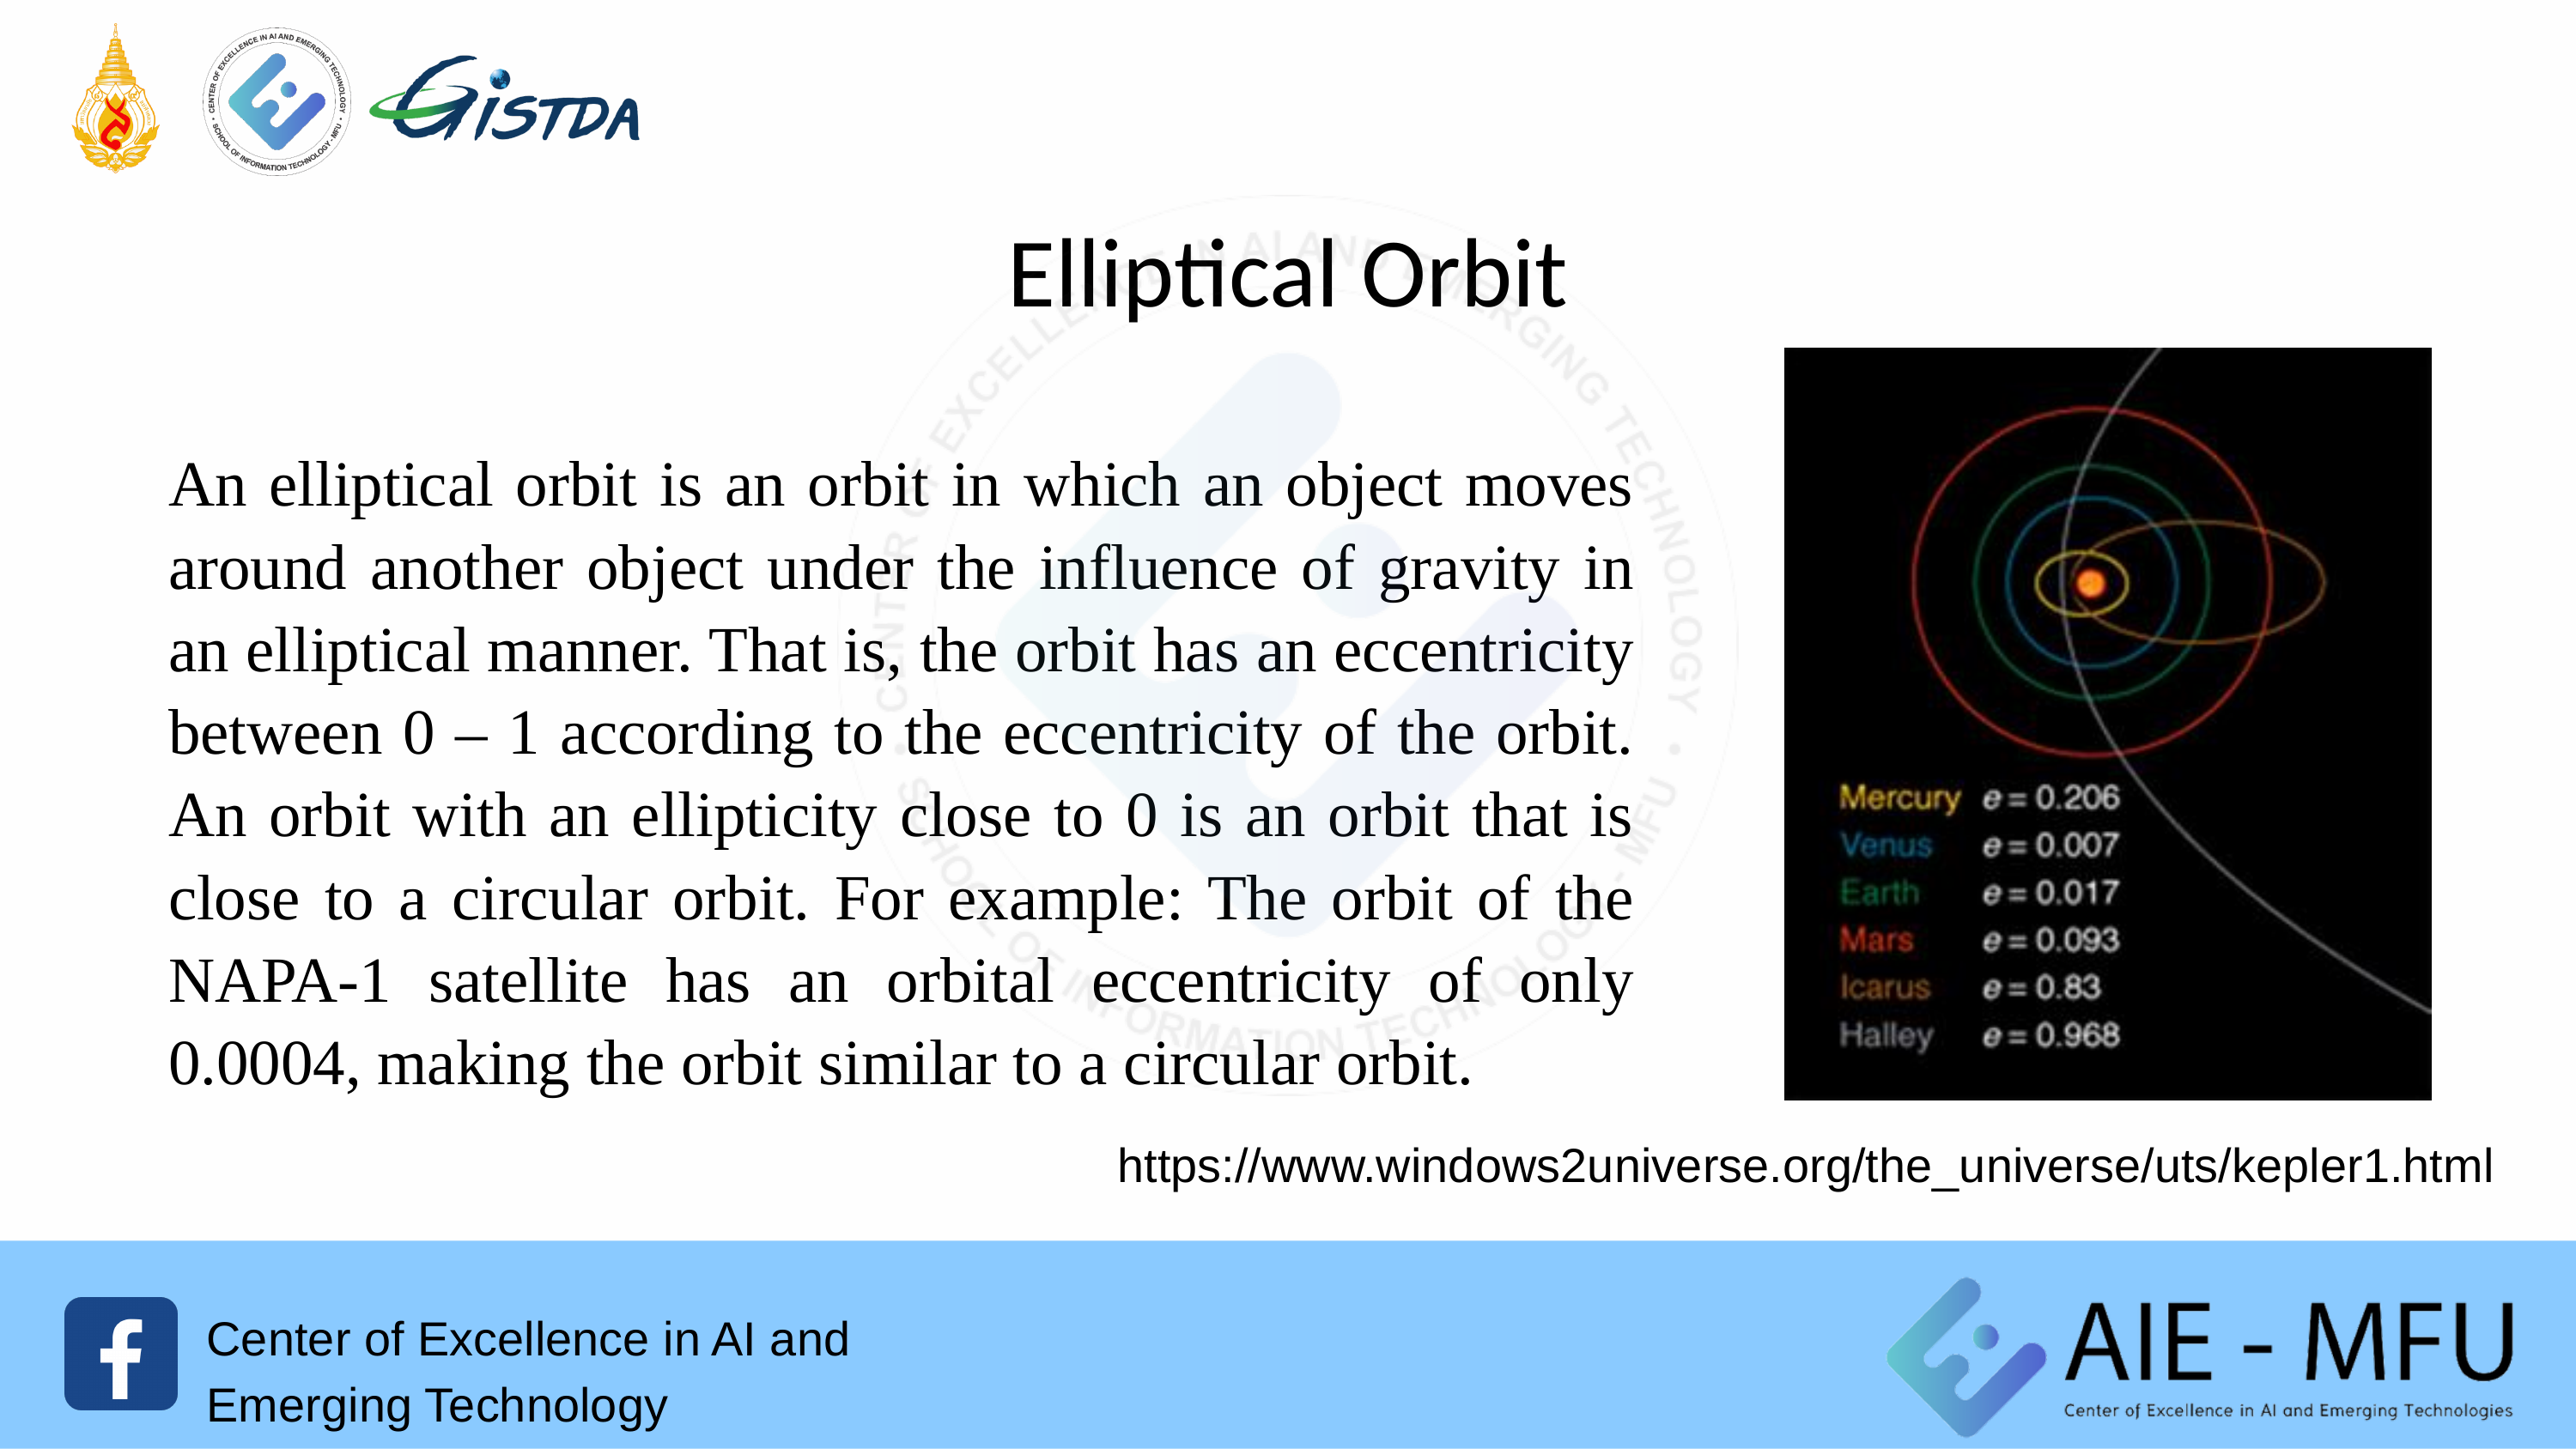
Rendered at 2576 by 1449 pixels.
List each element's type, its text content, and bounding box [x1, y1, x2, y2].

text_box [0, 1224, 2576, 1449]
picture [350, 10, 658, 185]
text_box Elliptical Orbit [596, 191, 1980, 464]
text_box An elliptical orbit is an orbit in which an object moves around another object under the influence of gravity in an elliptical manner. That is, the orbit has an eccentricity between 0 – 1 according to the eccentricity of the orbit. An orbit with an ellipticity close to 0 is an orbit that is close to a circular orbit. For example: The orbit of the NAPA-1 satellite has an orbital eccentricity of only 0.0004, making the orbit similar to a circular orbit. [167, 436, 833, 1098]
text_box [39, 20, 345, 176]
picture [836, 195, 1739, 1097]
picture [1784, 348, 2432, 1100]
text_box https://www.windows2universe.org/the_universe/uts/kepler1.html [1073, 1125, 2541, 1192]
